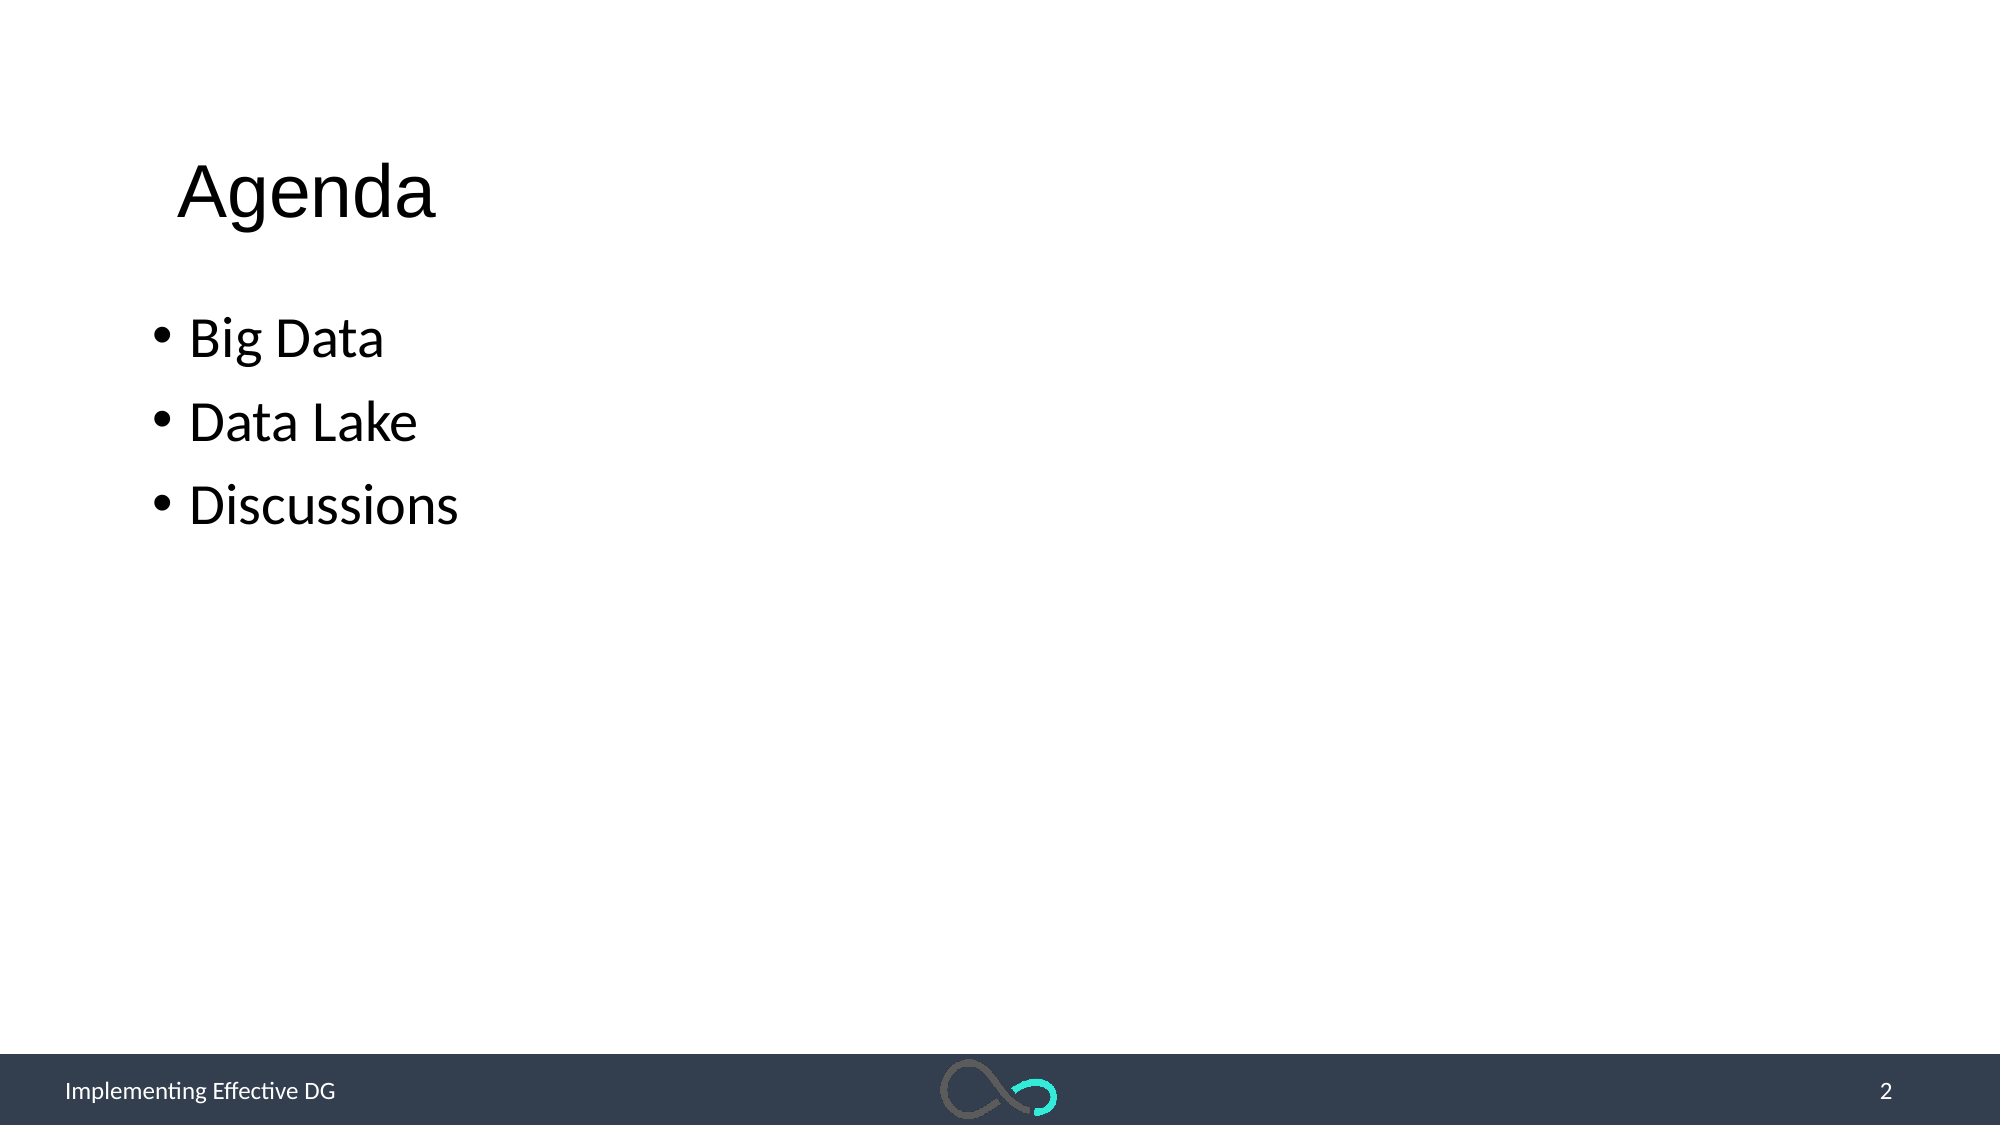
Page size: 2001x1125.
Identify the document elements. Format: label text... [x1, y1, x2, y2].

slide_number Implementing Effective DG [50, 1059, 500, 1120]
text_box [0, 1054, 2000, 1125]
text_box Agenda [162, 84, 1888, 303]
slide_number 2 [1457, 1059, 1908, 1120]
title Types Of Computing [137, 59, 1863, 278]
list Big Data Data Lake Discussions [137, 299, 1863, 1014]
picture [940, 1059, 1057, 1125]
